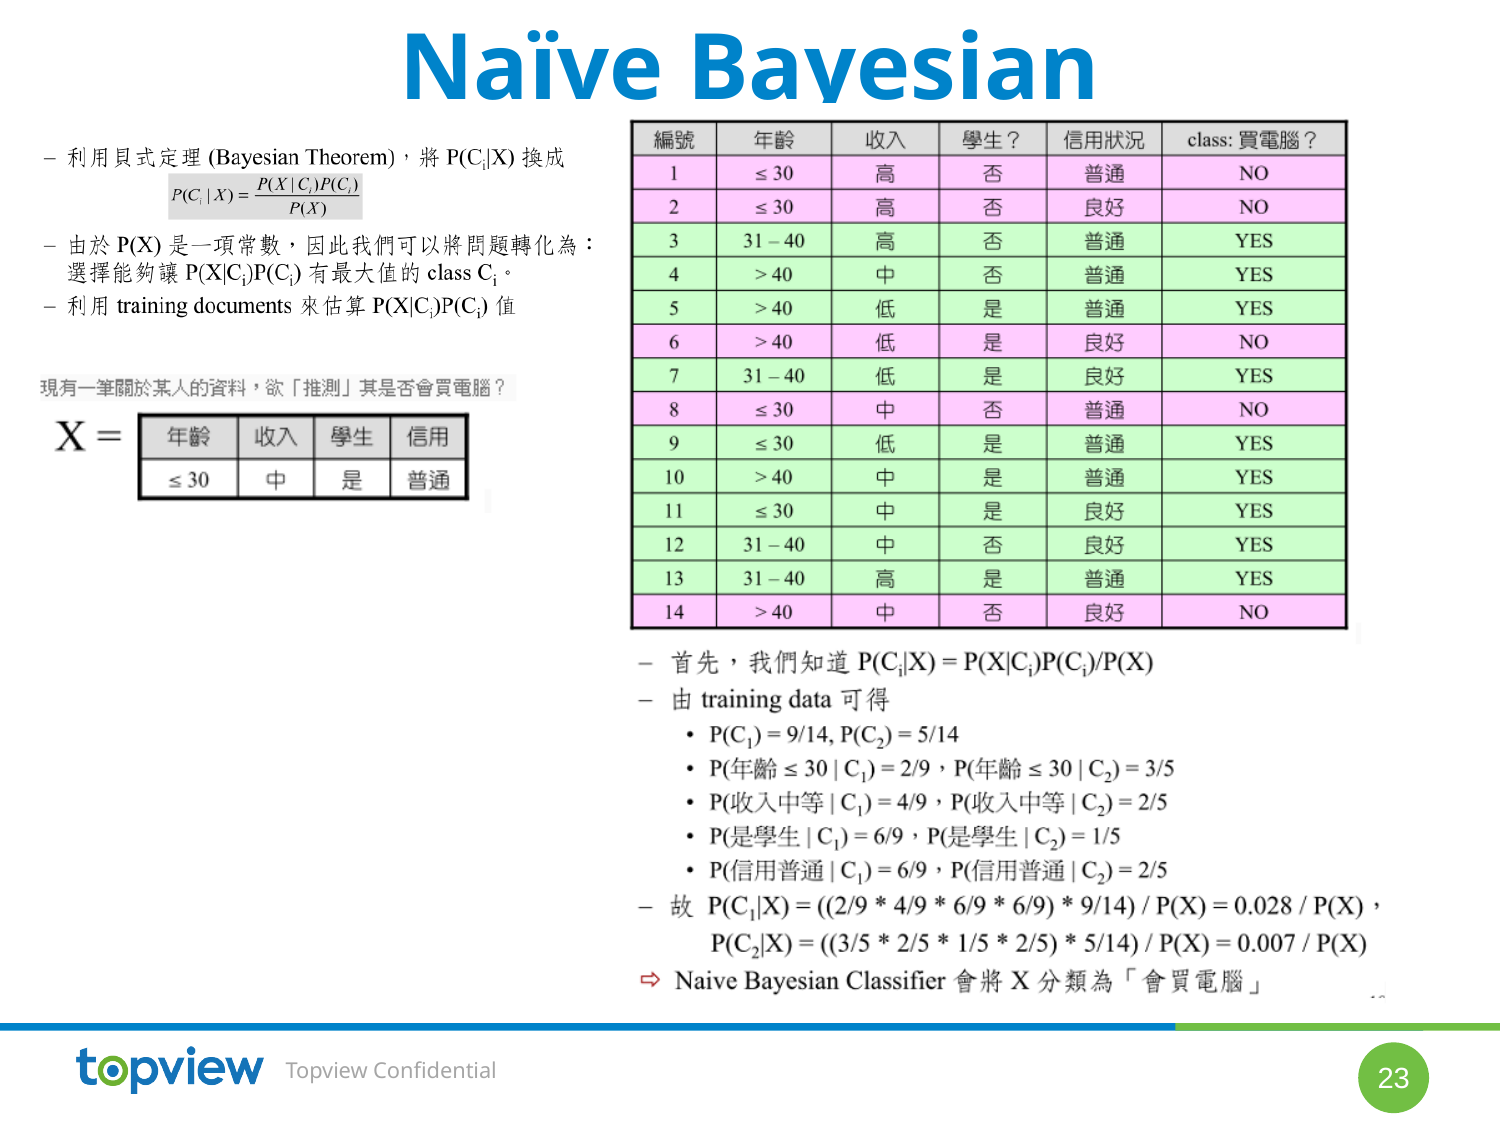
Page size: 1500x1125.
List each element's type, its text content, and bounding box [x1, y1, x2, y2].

picture [76, 1046, 264, 1094]
picture [619, 103, 1386, 1014]
title Naïve Bayesian [75, 0, 1425, 114]
slide_number 23 [1175, 1046, 1425, 1107]
picture [33, 136, 599, 327]
picture [33, 373, 529, 513]
